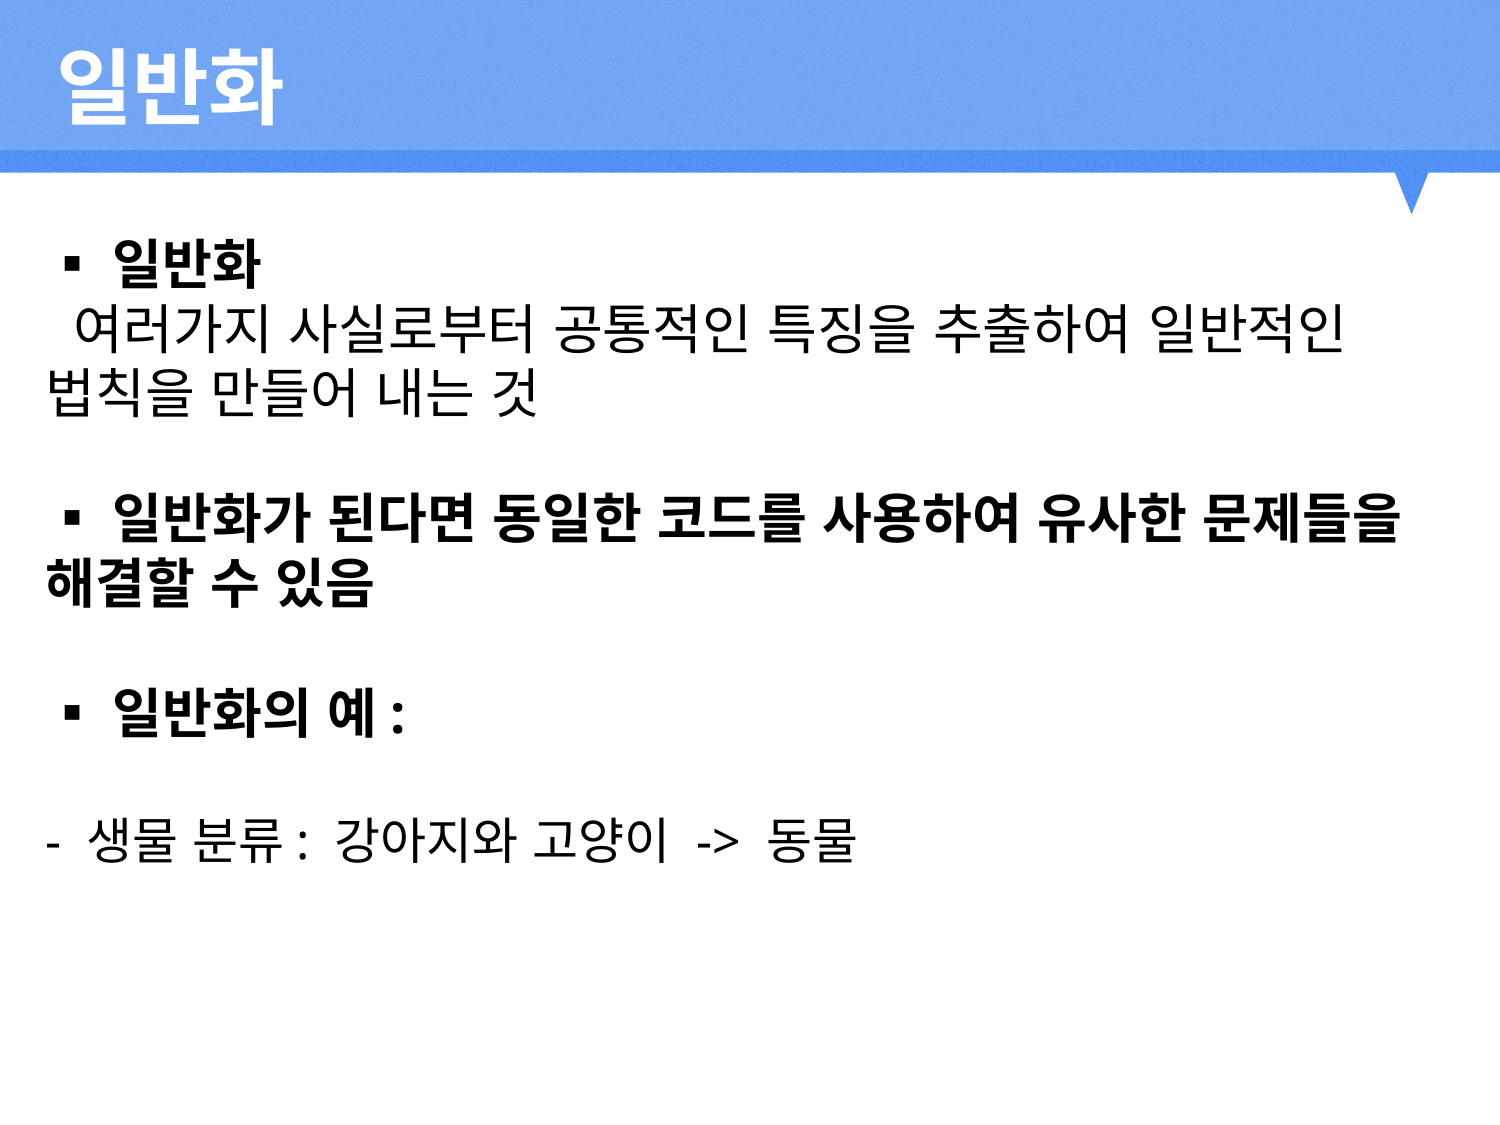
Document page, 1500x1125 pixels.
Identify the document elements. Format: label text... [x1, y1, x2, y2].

picture [0, 150, 1500, 213]
text_box 일반화 [41, 47, 1459, 119]
text_box (심화) 일상생활과 컴퓨팅 분야의 추상화 기법 [0, 0, 1500, 150]
text_box ▪일반화 여러가지 사실로부터 공통적인 특징을 추출하여 일반적인 법칙을 만들어 내는 것 ▪일반화가 된다면 동일한 코드를 사용하여 유사한 문제들을 해결할 수 있음 ▪일반화의 예: - 생물 분류: 강아지와 고양이 -> 동물 [30, 222, 1500, 937]
